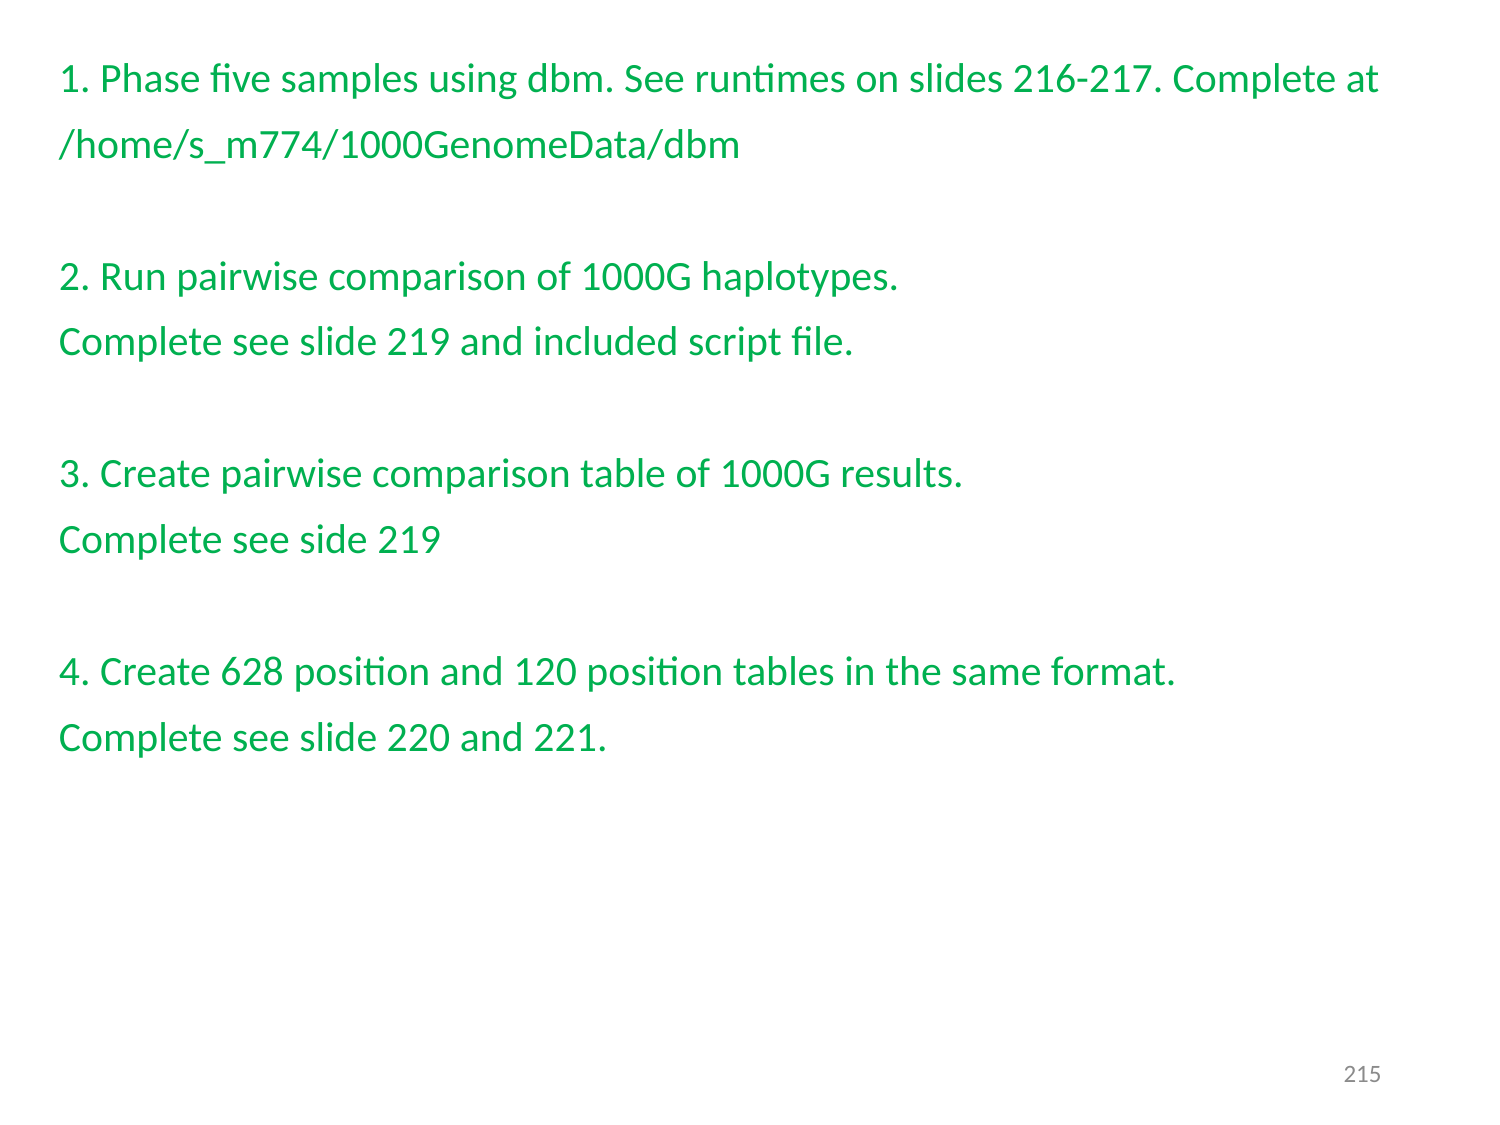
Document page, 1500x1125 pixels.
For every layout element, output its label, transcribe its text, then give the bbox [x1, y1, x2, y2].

slide_number 215 [1059, 1042, 1397, 1103]
list 1. Phase five samples using dbm. See runtimes on slides 216-217. Complete at /home/s_m774/1000GenomeData/dbm 2. Run pairwise comparison of 1000G haplotypes. Complete see slide 219 and included script file. 3. Create pairwise comparison table of 1000G results. Complete see side 219 4. Create 628 position and 120 position tables in the same format. Complete see slide 220 and 221. [43, 48, 1453, 1074]
